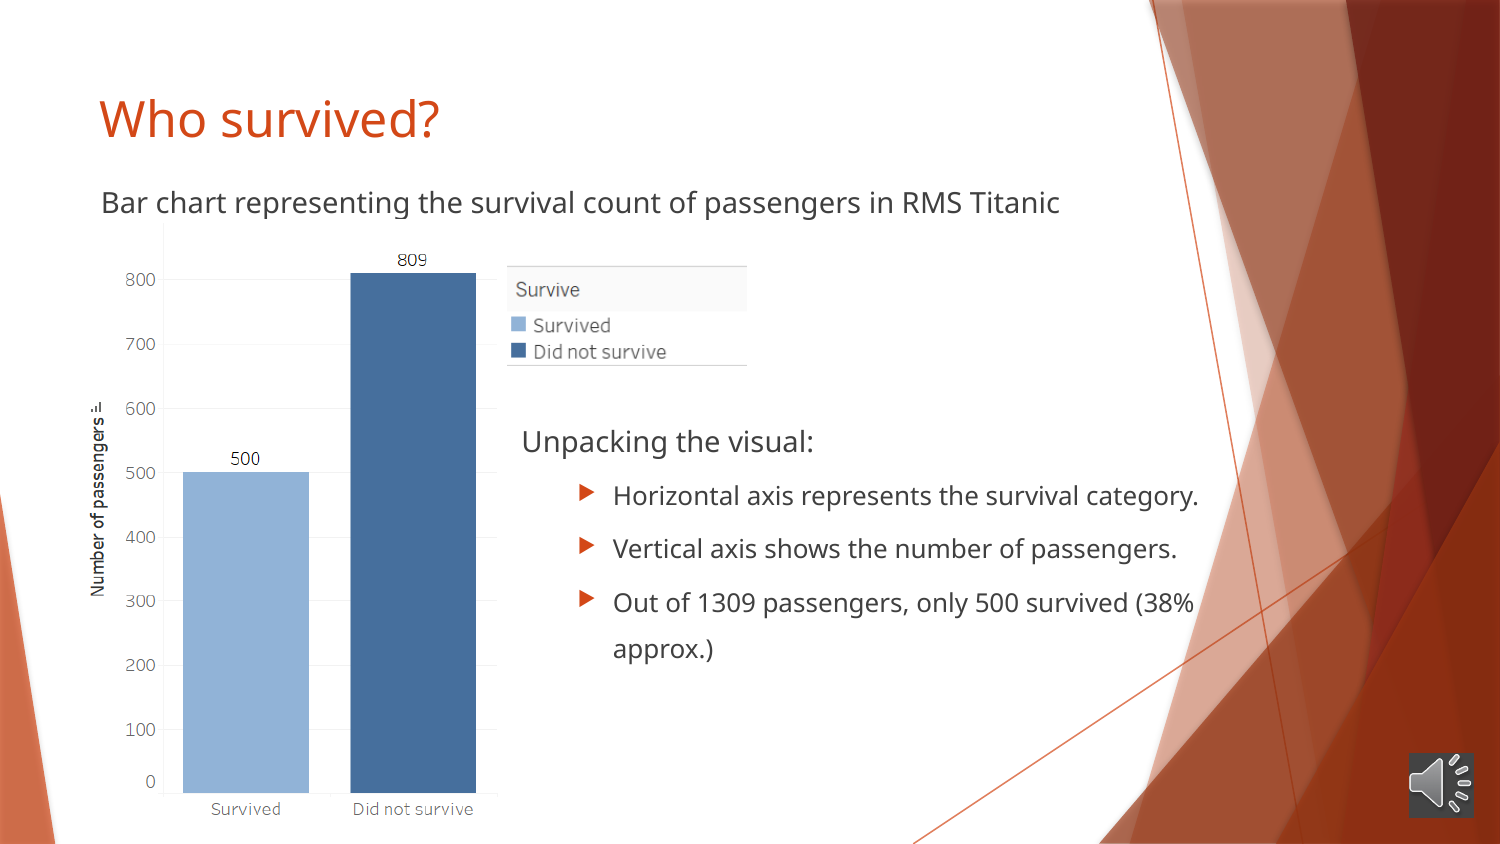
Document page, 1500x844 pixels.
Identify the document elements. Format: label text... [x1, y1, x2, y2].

title Who survived? [84, 72, 809, 150]
picture [1407, 751, 1476, 820]
text_box Unpacking the visual: Horizontal axis represents the survival category. Vertical axis shows the number of passengers. Out of 1309 passengers, only 500 survived (38% approx.) [1118, 390, 1242, 692]
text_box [71, 151, 1114, 829]
